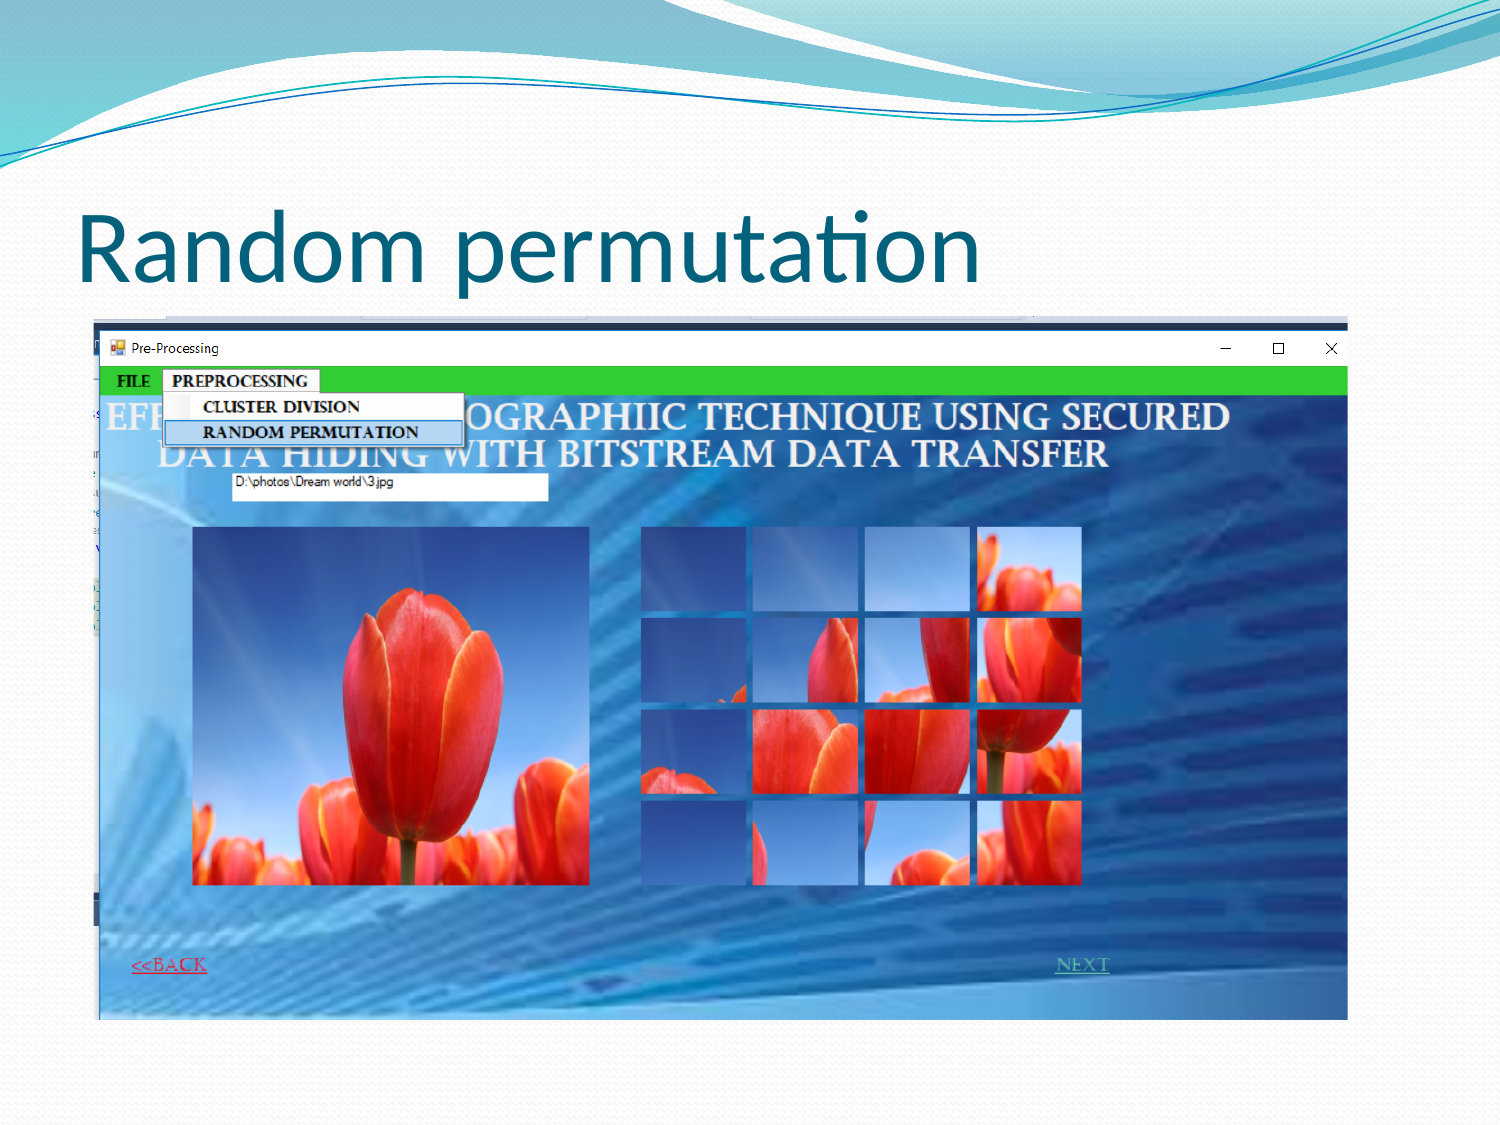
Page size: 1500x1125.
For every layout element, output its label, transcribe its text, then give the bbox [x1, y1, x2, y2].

title Random permutation [75, 115, 1425, 303]
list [93, 316, 1348, 1020]
